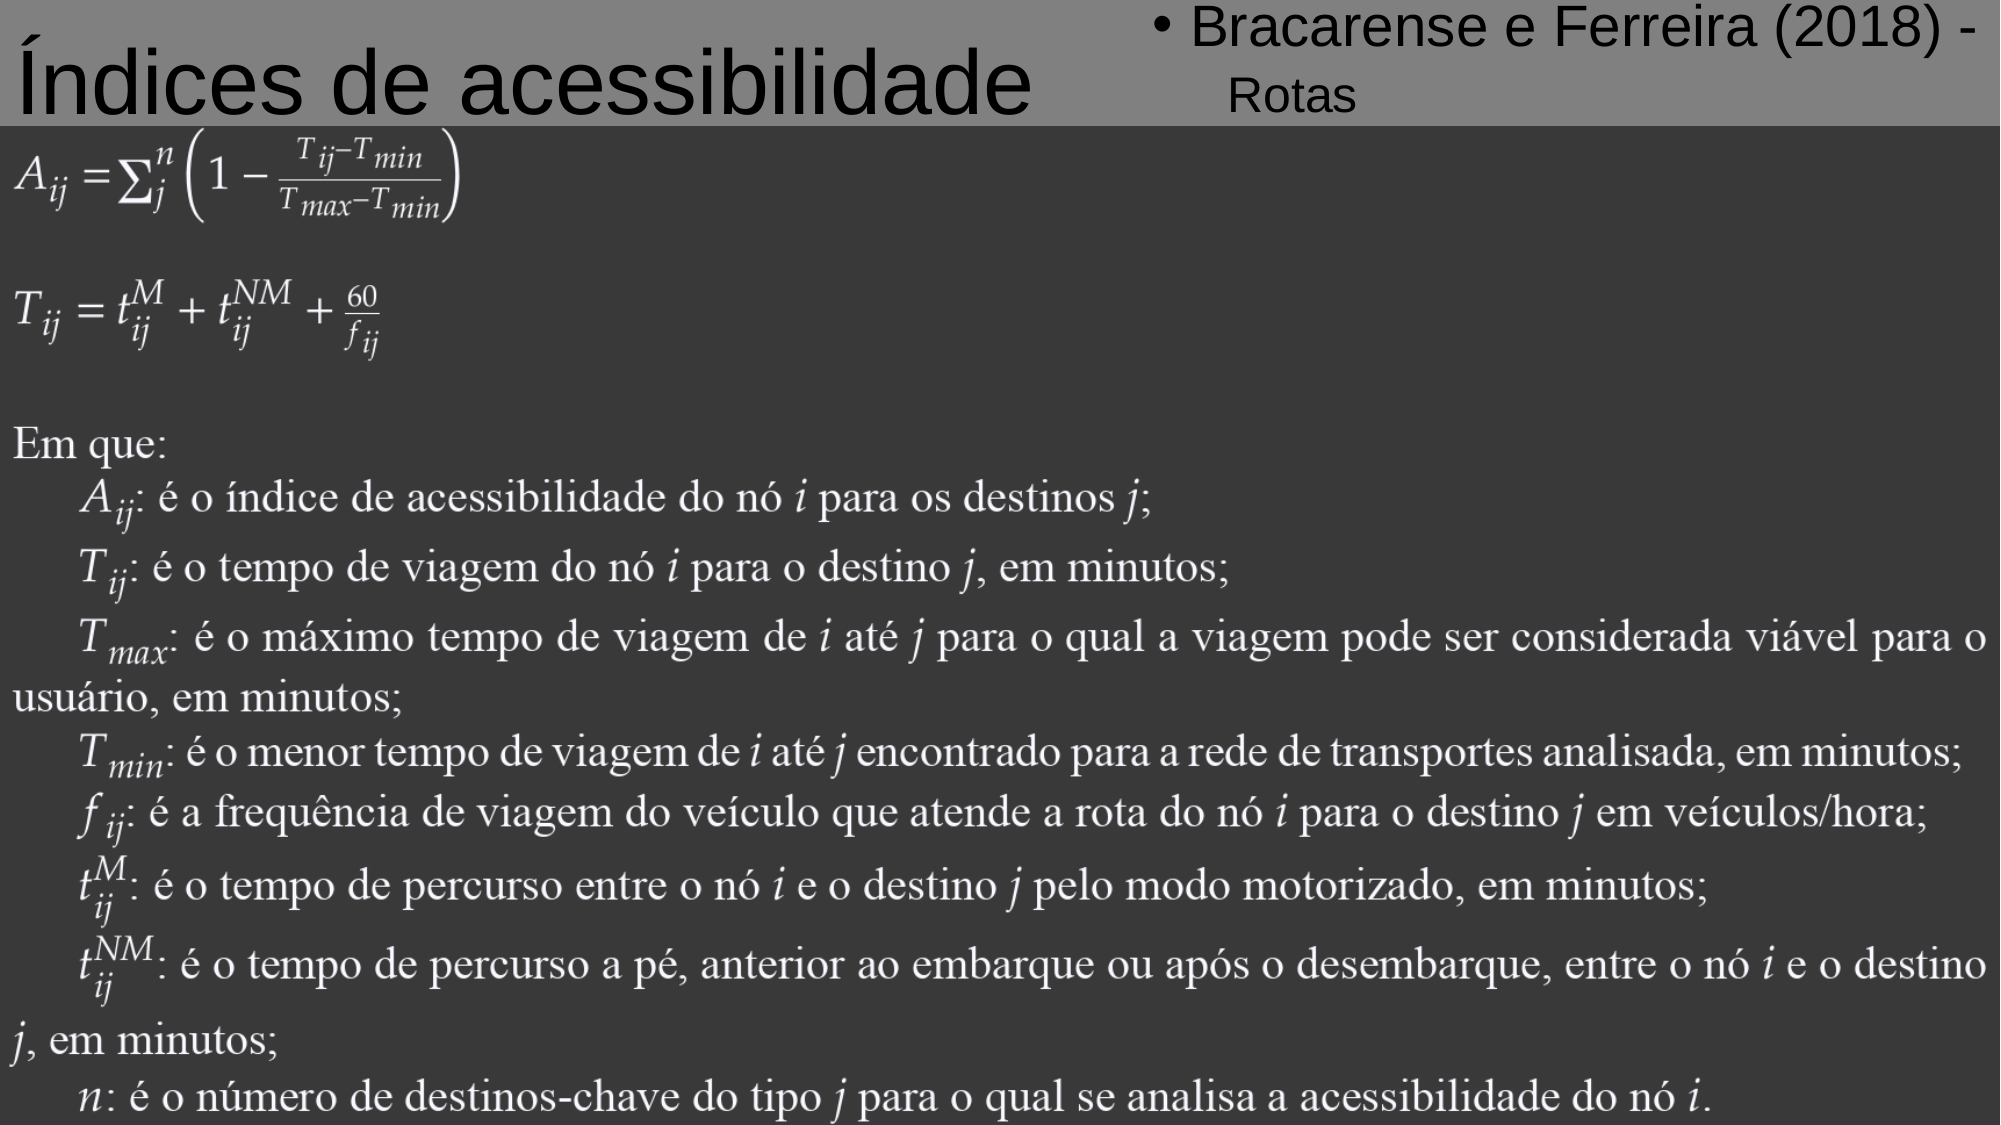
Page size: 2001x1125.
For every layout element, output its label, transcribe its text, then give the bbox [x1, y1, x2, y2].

title Índices de acessibilidade [0, 0, 1137, 124]
picture [0, 126, 2000, 1125]
list Bracarense e Ferreira (2018) - Rotas [1137, 0, 2000, 125]
